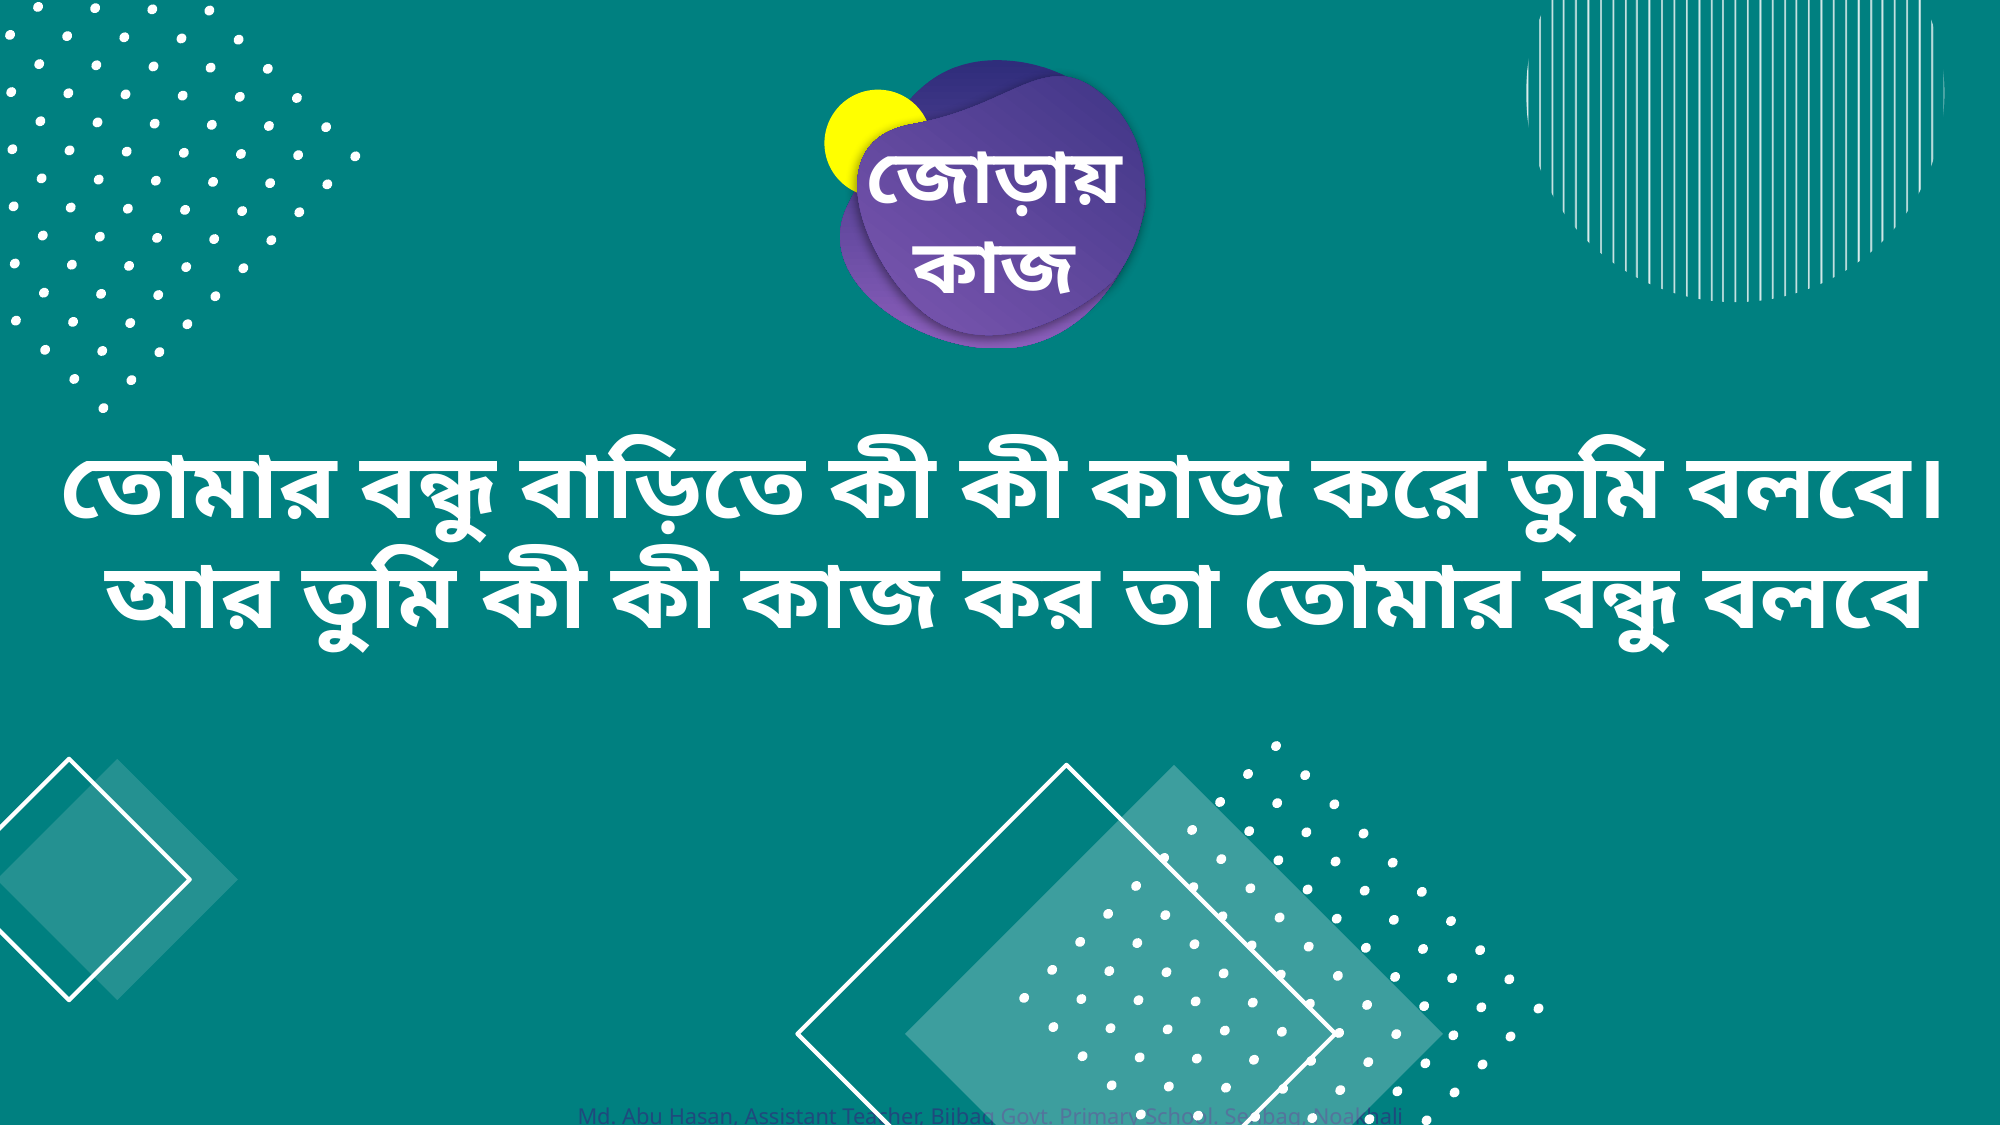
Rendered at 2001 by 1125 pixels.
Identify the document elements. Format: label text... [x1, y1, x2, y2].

picture [1525, 0, 1945, 303]
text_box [0, 0, 289, 335]
text_box তোমার বন্ধু বাড়িতে কী কী কাজ করে তুমি বলবে। আর তুমি কী কী কাজ কর তা তোমার বন্ধু বলবে [45, 419, 1987, 655]
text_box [824, 55, 1147, 349]
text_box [0, 793, 203, 966]
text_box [875, 812, 1465, 1125]
